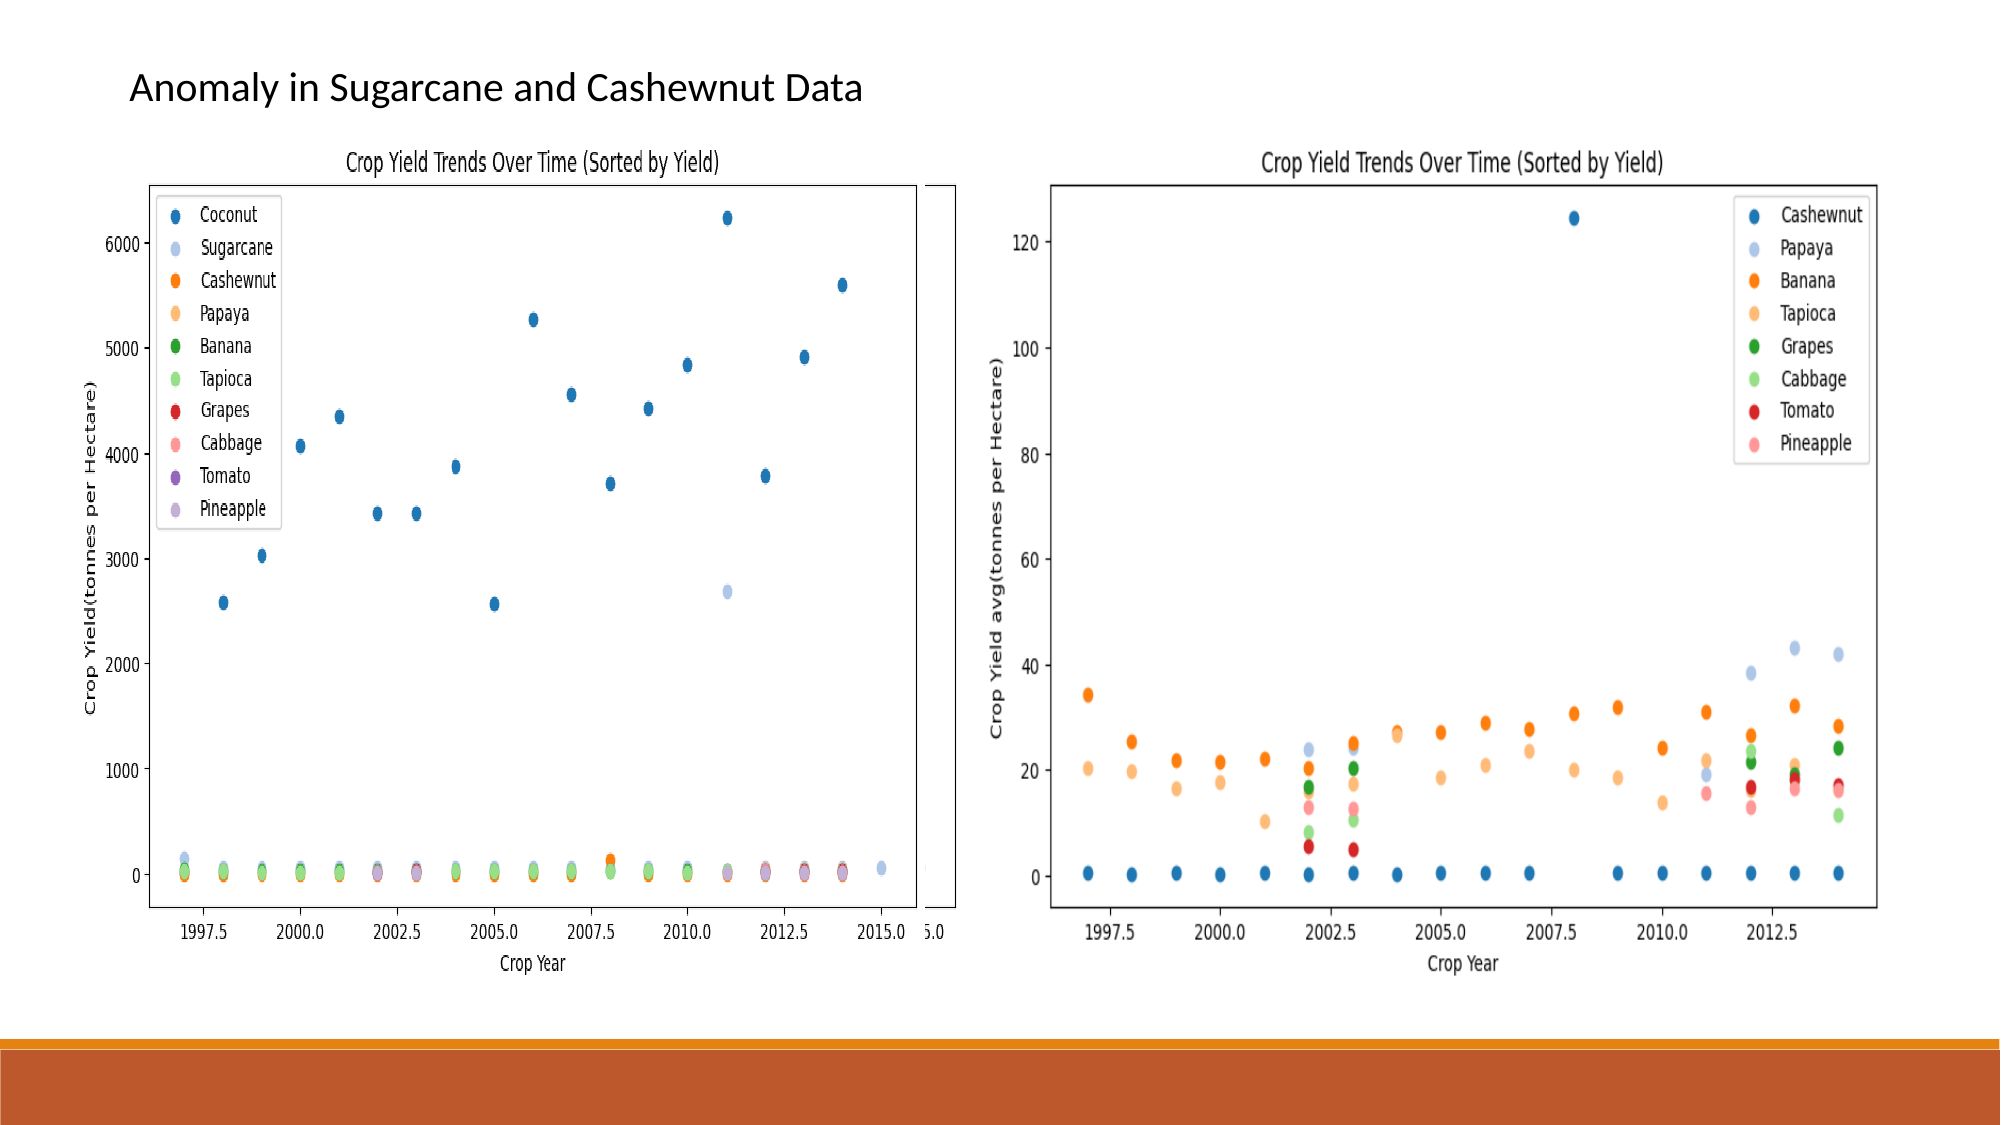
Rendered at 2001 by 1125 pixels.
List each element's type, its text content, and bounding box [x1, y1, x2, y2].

picture [979, 134, 1886, 991]
text_box Anomaly in Sugarcane and Cashewnut Data [114, 52, 1350, 118]
picture [75, 134, 965, 991]
